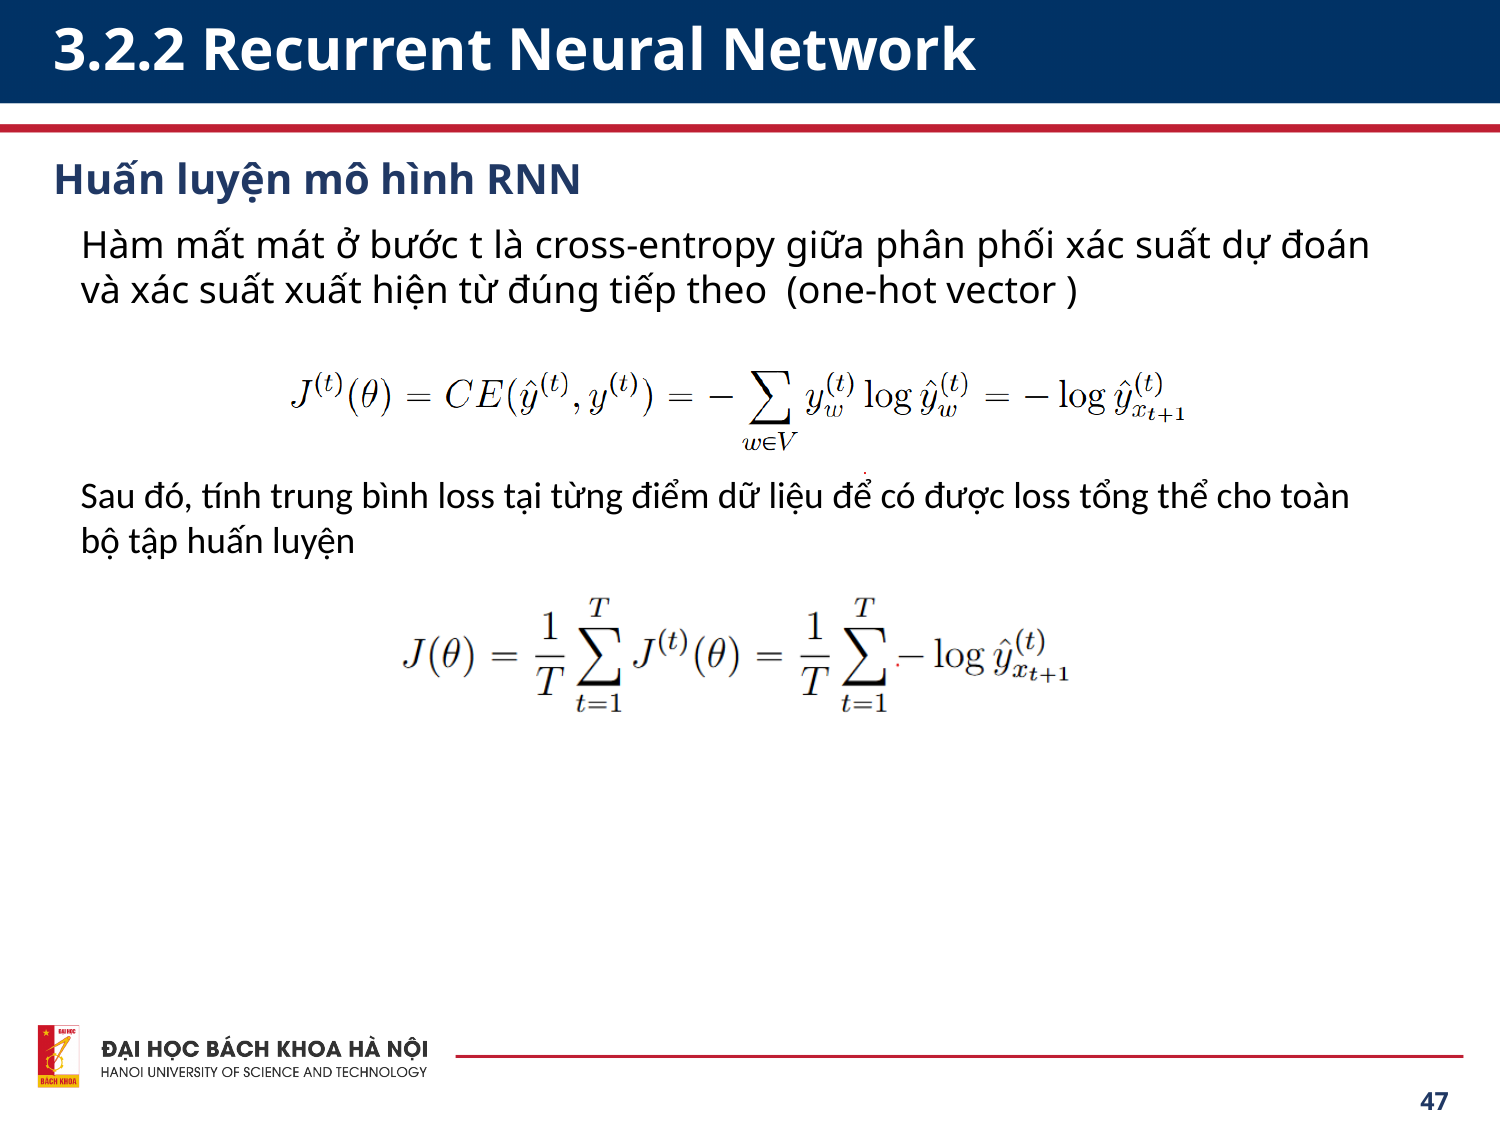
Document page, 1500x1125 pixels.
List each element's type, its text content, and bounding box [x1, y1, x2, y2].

text_box Sau đó, tính trung bình loss tại từng điểm dữ liệu để có được loss tổng thể cho toàn bộ tập huấn luyện [65, 463, 1416, 569]
picture [0, 0, 1500, 1125]
text_box Huấn luyện mô hình RNN [38, 145, 789, 211]
slide_number 47 [1126, 1078, 1464, 1125]
title 3.2.2 Recurrent Neural Network [38, 12, 1462, 87]
